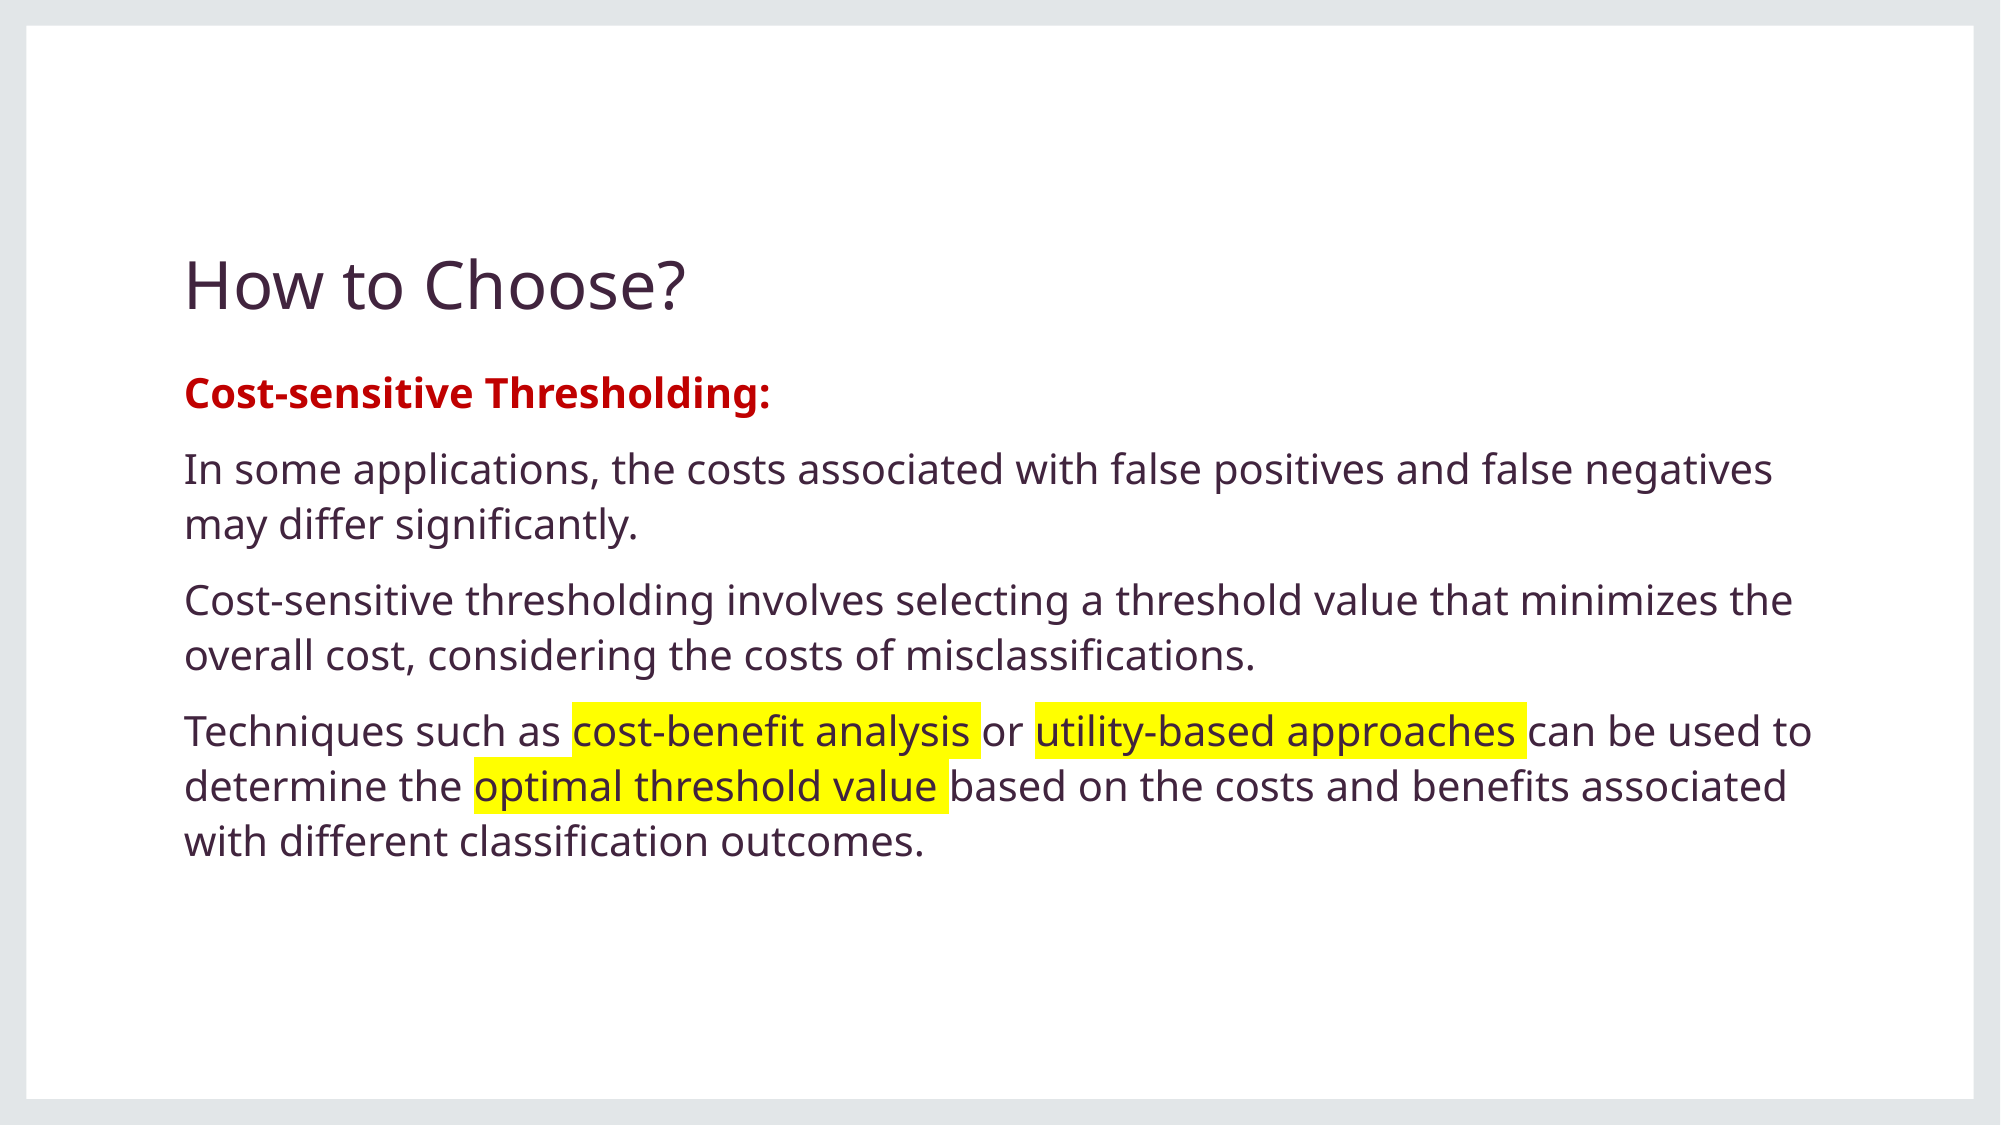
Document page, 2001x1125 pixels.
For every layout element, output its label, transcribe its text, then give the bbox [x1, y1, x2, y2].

title How to Choose? [168, 118, 1832, 331]
list Cost-sensitive Thresholding: In some applications, the costs associated with false positives and false negatives may differ significantly. Cost-sensitive thresholding involves selecting a threshold value that minimizes the overall cost, considering the costs of misclassifications. Techniques such as cost-benefit analysis or utility-based approaches can be used to determine the optimal threshold value based on the costs and benefits associated with different classification outcomes. [168, 354, 1832, 1006]
